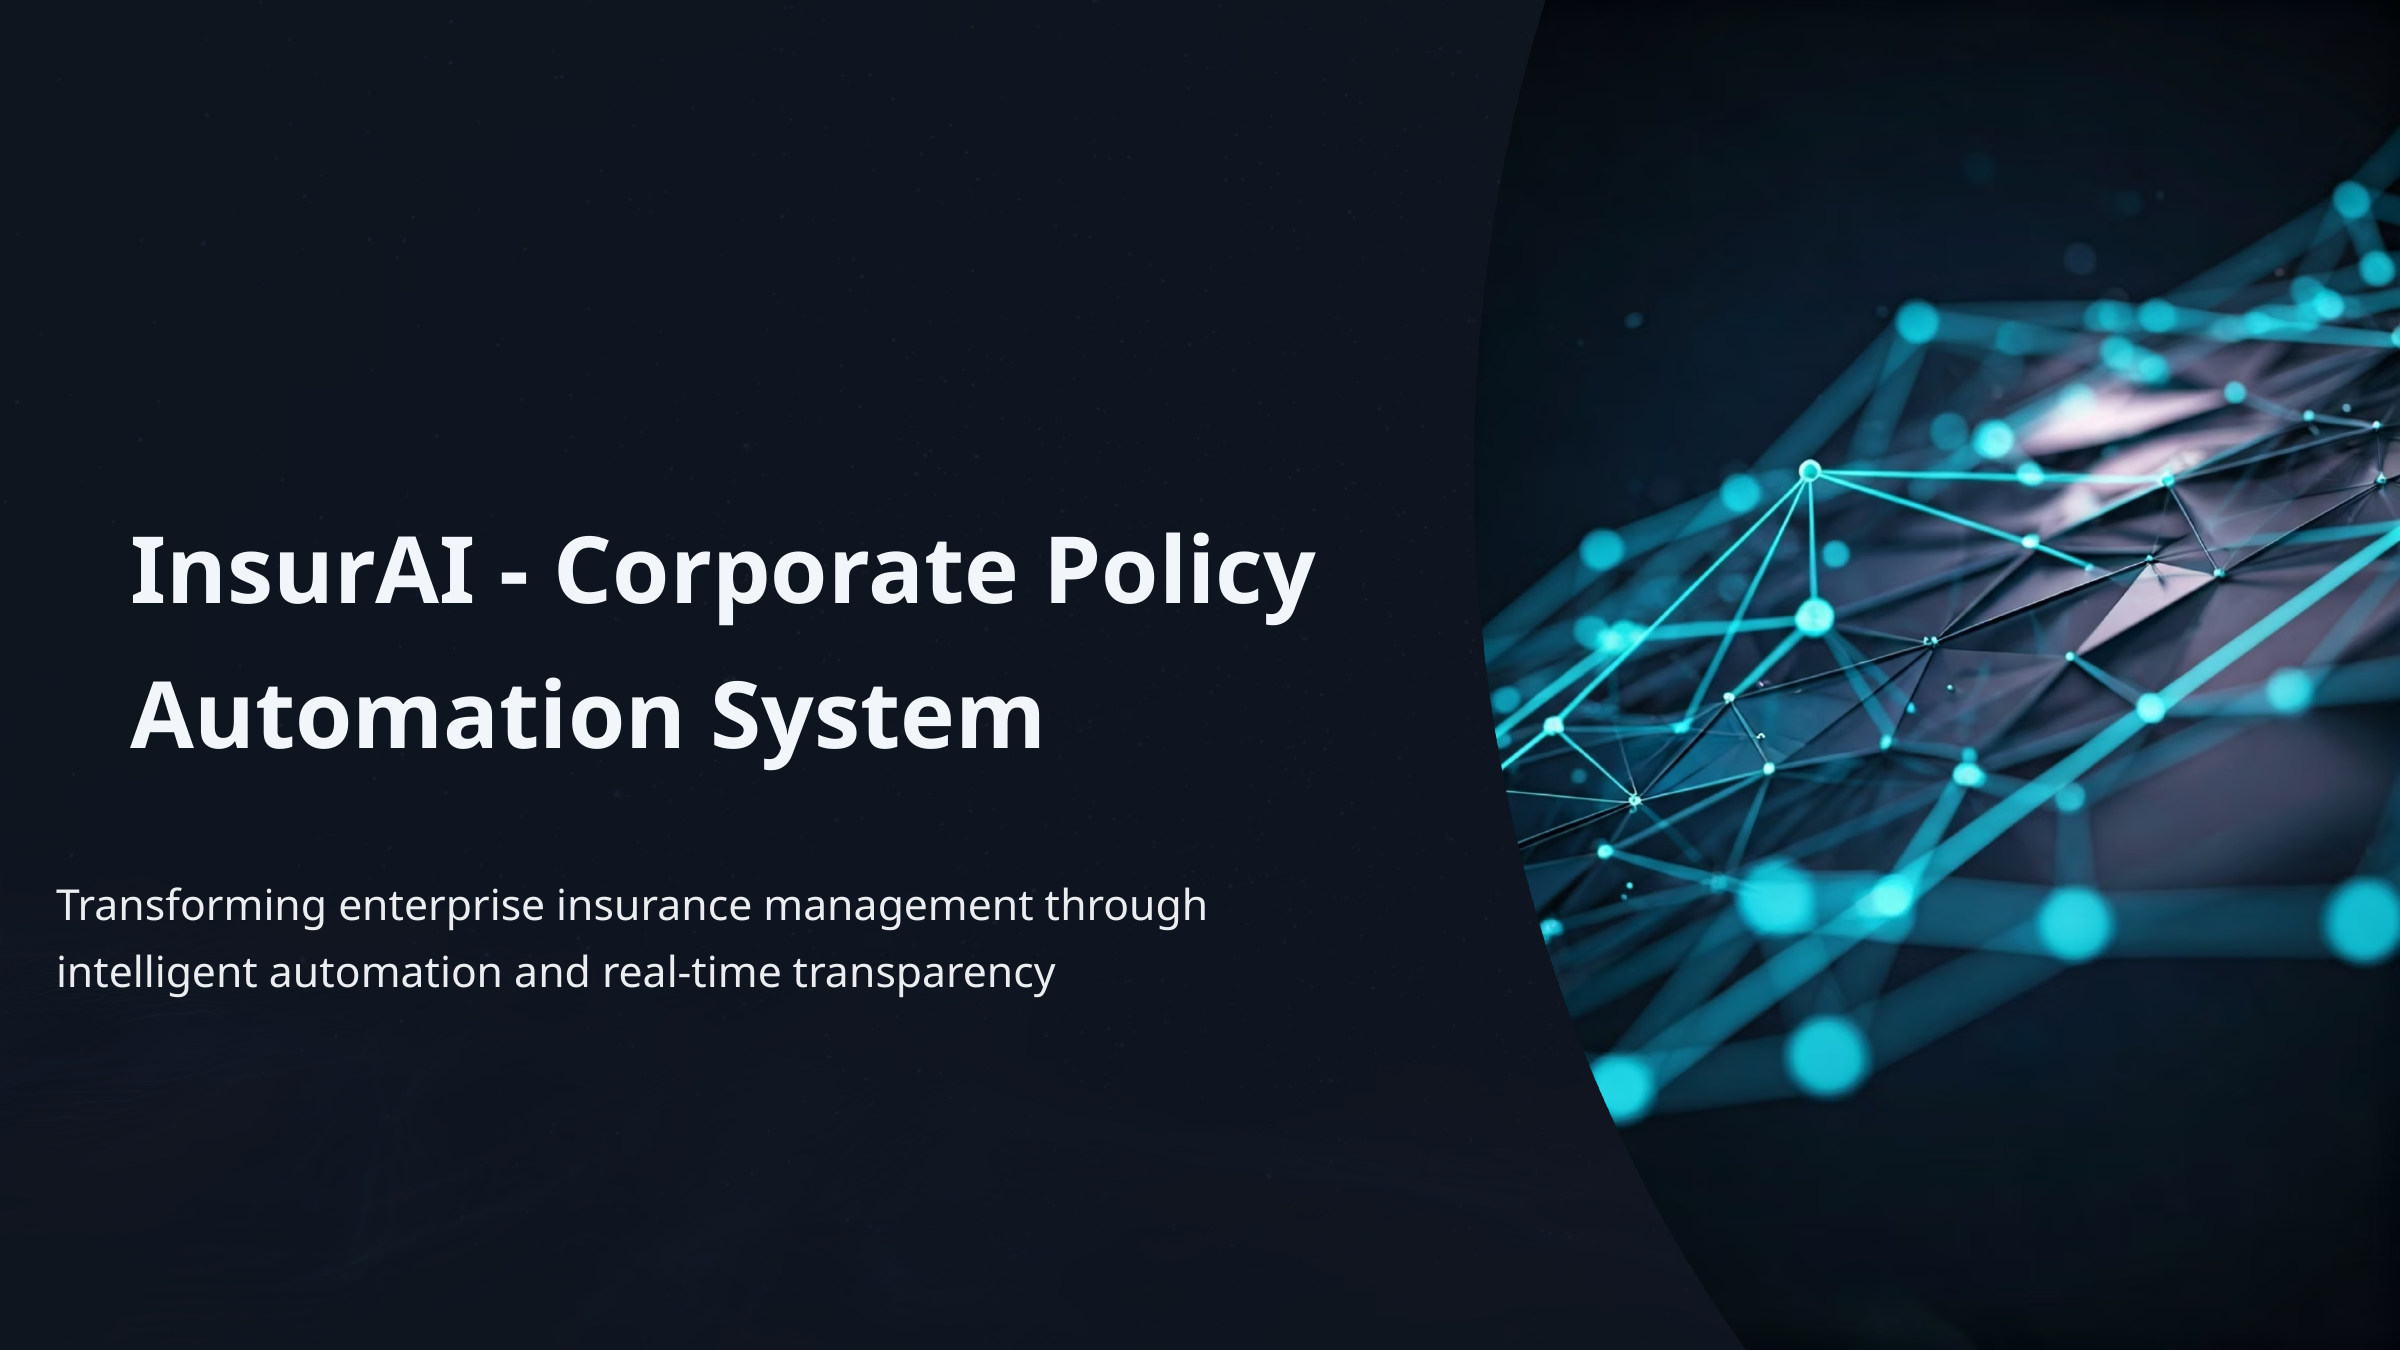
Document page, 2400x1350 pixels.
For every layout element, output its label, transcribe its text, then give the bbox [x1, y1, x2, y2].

picture [1454, 0, 2400, 1350]
text_box InsurAI - Corporate Policy Automation System [130, 477, 1370, 720]
text_box Transforming enterprise insurance management through intelligent automation and real-time transparency [56, 862, 1370, 1033]
